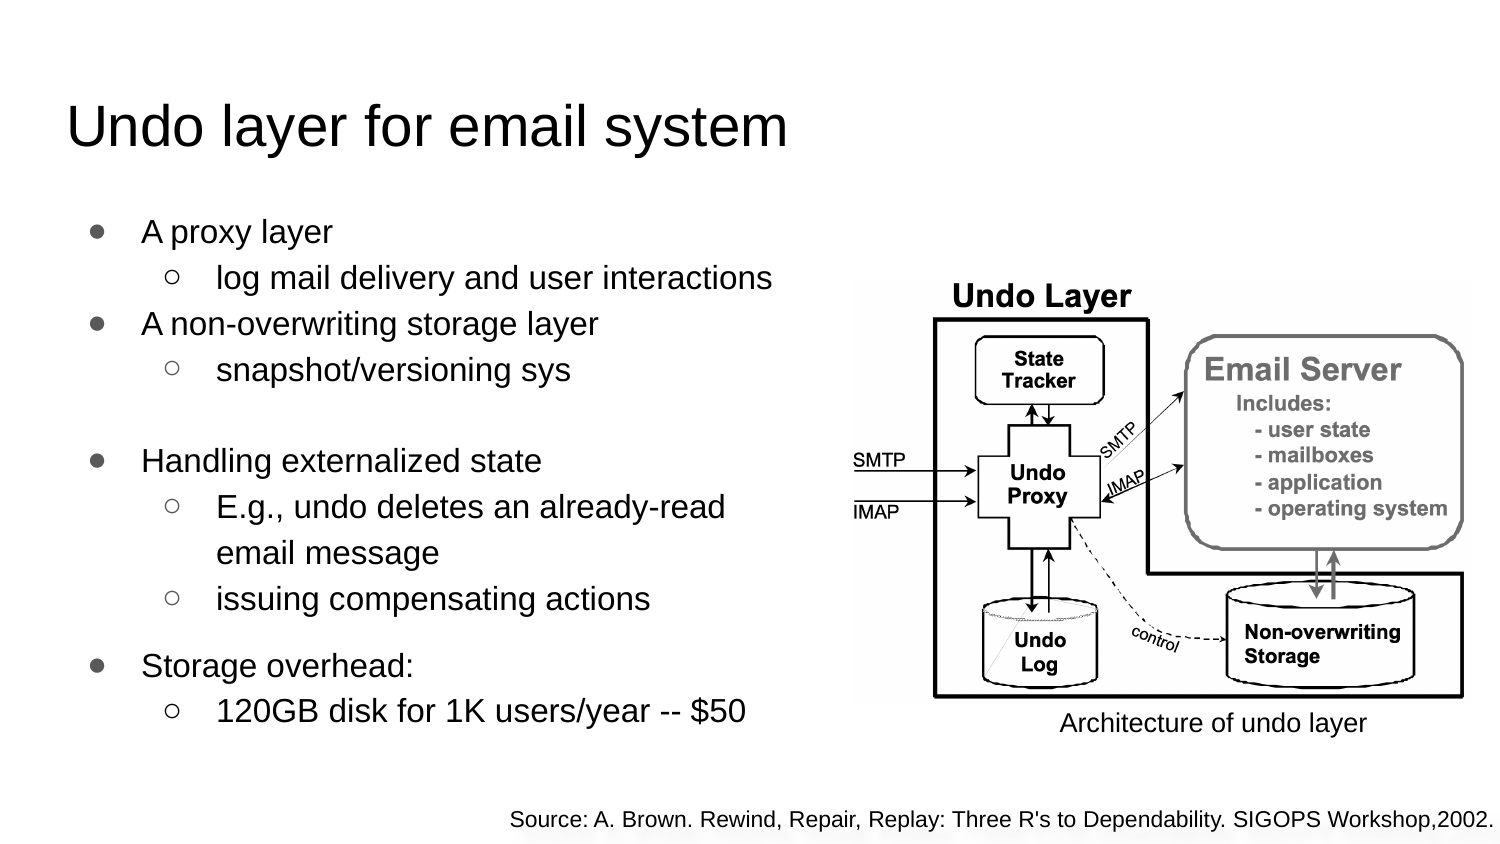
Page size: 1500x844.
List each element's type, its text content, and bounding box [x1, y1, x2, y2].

picture [850, 279, 1472, 704]
title Undo layer for email system [51, 72, 1449, 167]
text_box Source: A. Brown. Rewind, Repair, Replay: Three R's to Dependability. SIGOPS Workshop,2002. [494, 797, 1500, 840]
text_box Architecture of undo layer [1044, 712, 1417, 742]
list A proxy layer log mail delivery and user interactions A non-overwriting storage layer snapshot/versioning sys Handling externalized state E.g., undo deletes an already-read email message issuing compensating actions Storage overhead: 120GB disk for 1K users/year -- $50 [51, 189, 818, 827]
